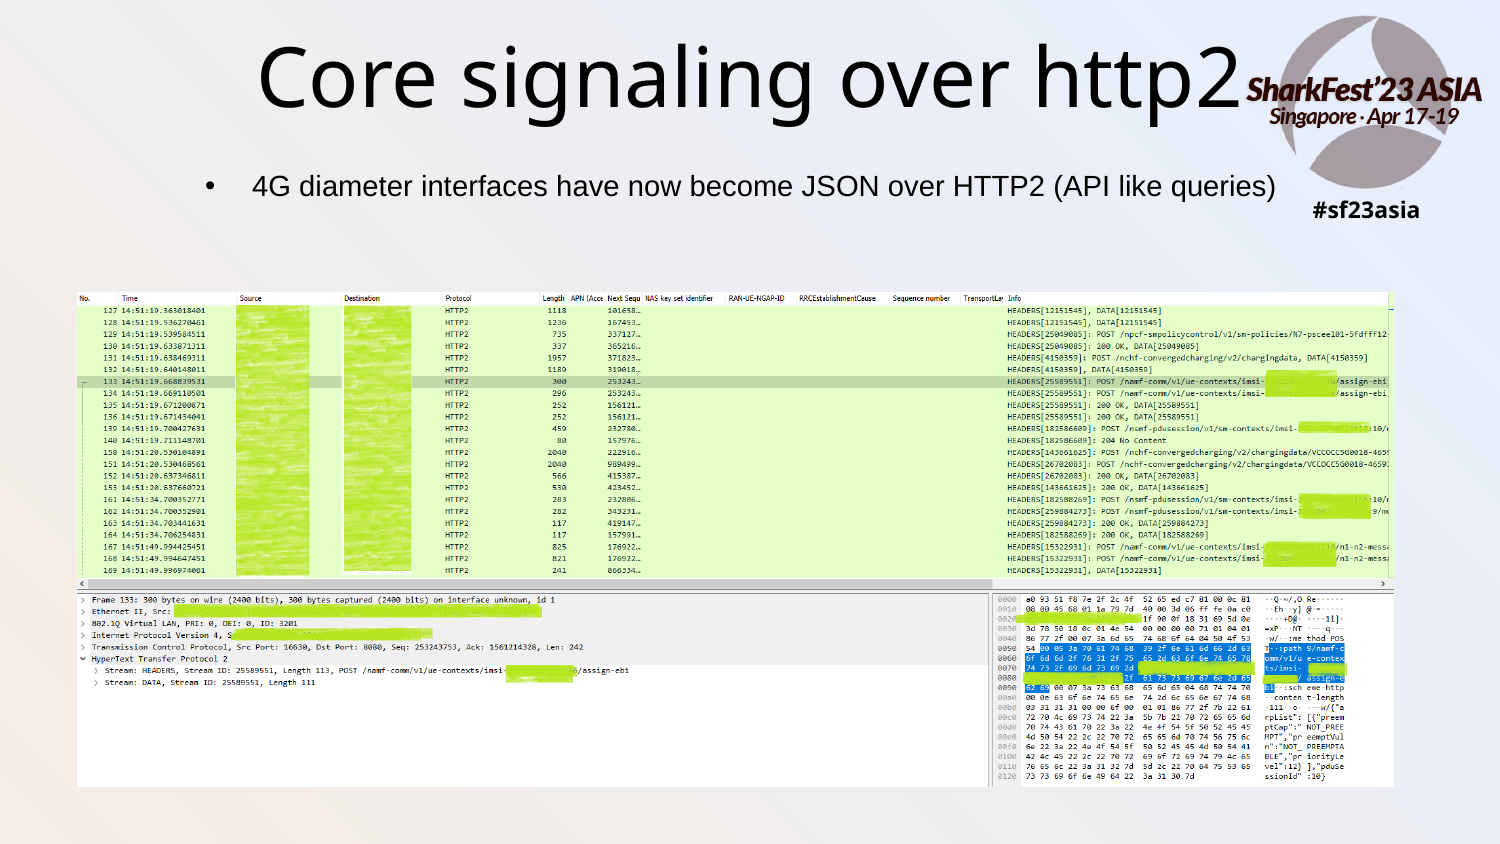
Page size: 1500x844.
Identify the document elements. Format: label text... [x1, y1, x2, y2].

title Core signaling over http2 [188, 0, 1312, 161]
picture [1293, 15, 1484, 189]
picture [77, 291, 1395, 788]
text_box 4G diameter interfaces have now become JSON over HTTP2 (API like queries) [190, 160, 1293, 211]
